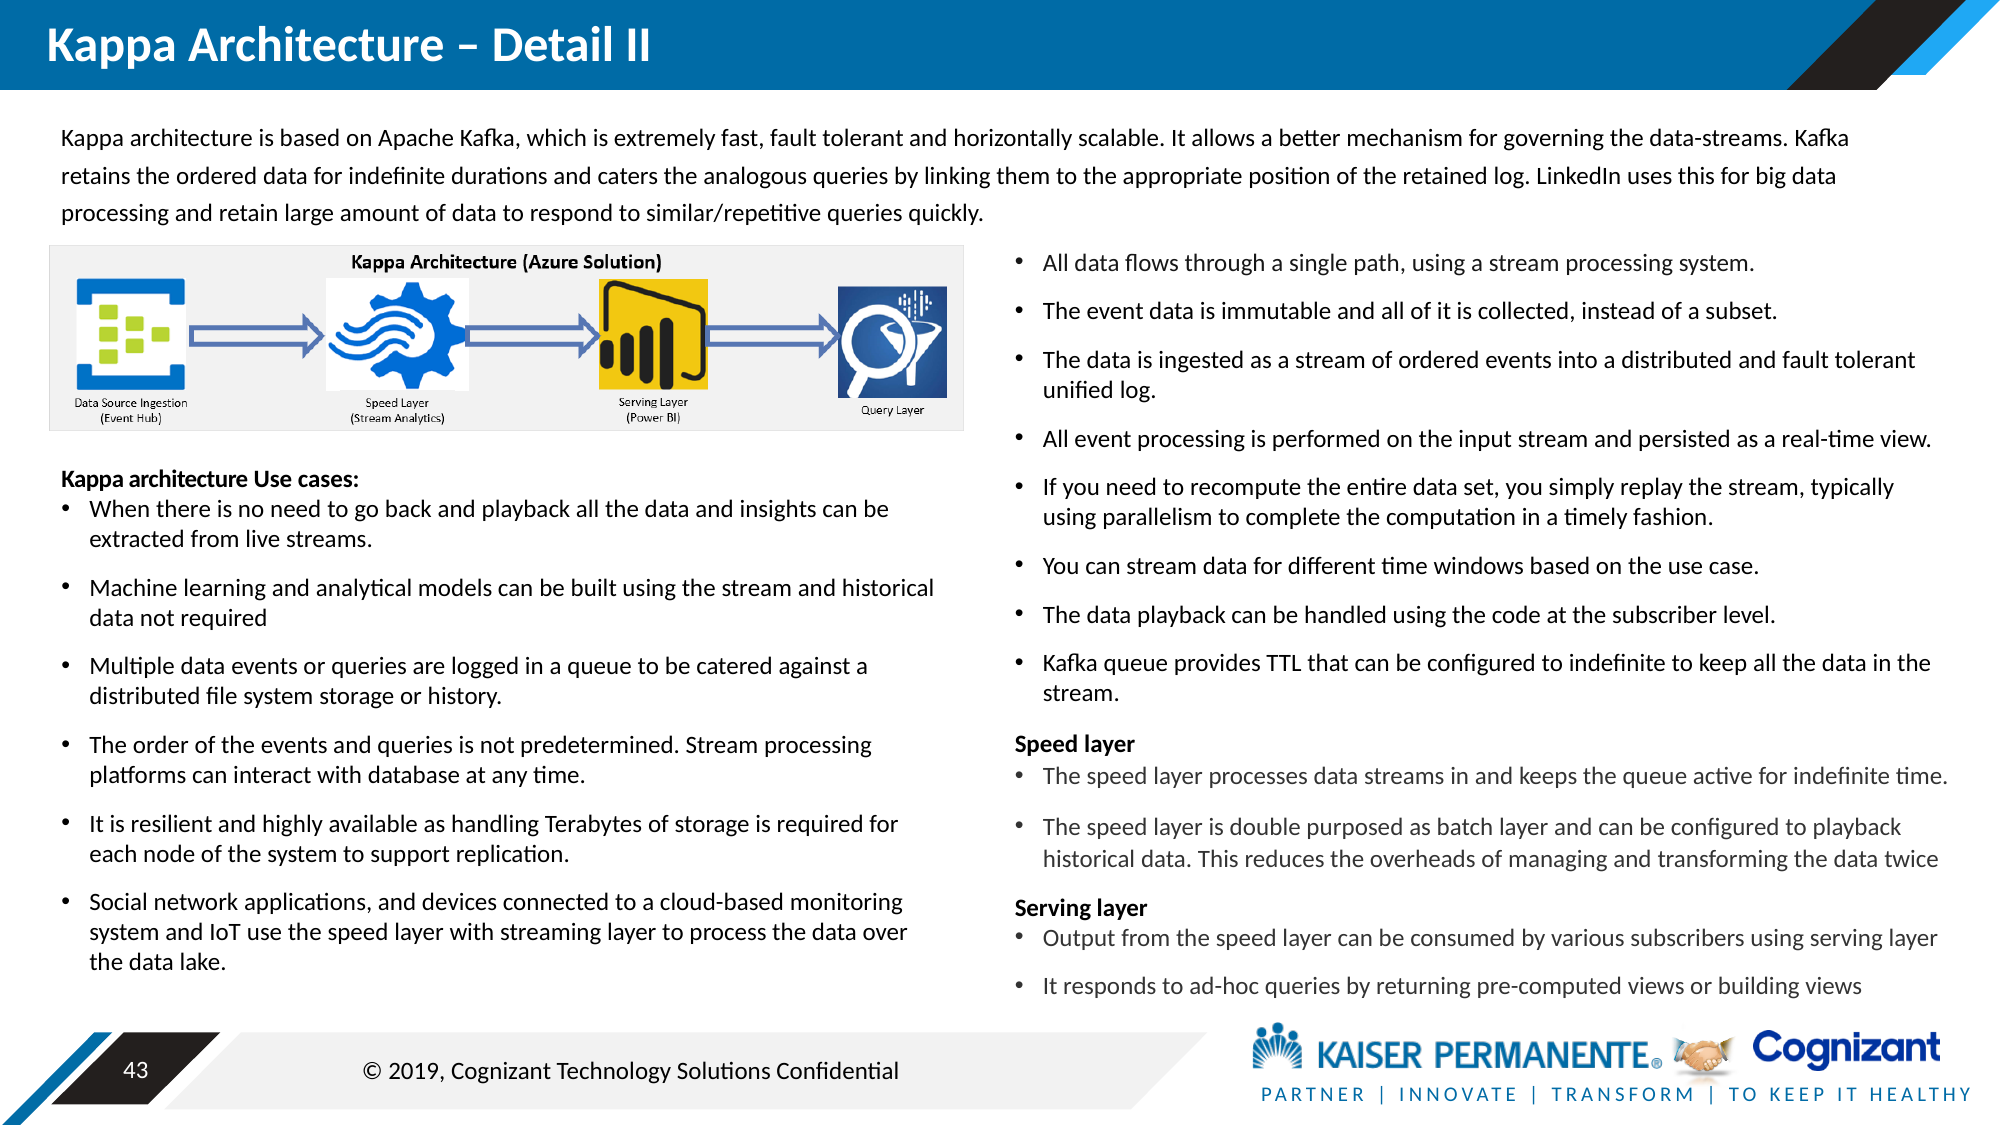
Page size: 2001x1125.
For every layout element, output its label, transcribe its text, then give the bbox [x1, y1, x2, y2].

text_box All data flows through a single path, using a stream processing system. The event data is immutable and all of it is collected, instead of a subset. The data is ingested as a stream of ordered events into a distributed and fault tolerant unified log. All event processing is performed on the input stream and persisted as a real-time view. If you need to recompute the entire data set, you simply replay the stream, typically using parallelism to complete the computation in a timely fashion. You can stream data for different time windows based on the use case. The data playback can be handled using the code at the subscriber level. Kafka queue provides TTL that can be configured to indefinite to keep all the data in the stream. Speed layer The speed layer processes data streams in and keeps the queue active for indefinite time. The speed layer is double purposed as batch layer and can be configured to playback historical data. This reduces the overheads of managing and transforming the data twice Serving layer Output from the speed layer can be consumed by various subscribers using serving layer It responds to ad-hoc queries by returning pre-computed views or building views [999, 238, 1969, 1008]
picture [1753, 1030, 1940, 1071]
title Kappa Architecture – Detail II [32, 0, 1793, 90]
picture [1665, 1018, 1740, 1093]
picture [1251, 1022, 1664, 1069]
picture [46, 241, 968, 435]
text_box Kappa architecture is based on Apache Kafka, which is extremely fast, fault tolerant and horizontally scalable. It allows a better mechanism for governing the data-streams. Kafka retains the ordered data for indefinite durations and caters the analogous queries by linking them to the appropriate position of the retained log. LinkedIn uses this for big data processing and retain large amount of data to respond to similar/repetitive queries quickly. [46, 106, 1934, 234]
text_box Kappa architecture Use cases: When there is no need to go back and playback all the data and insights can be extracted from live streams. Machine learning and analytical models can be built using the stream and historical data not required Multiple data events or queries are logged in a queue to be catered against a distributed file system storage or history. The order of the events and queries is not predetermined. Stream processing platforms can interact with database at any time. It is resilient and highly available as handling Terabytes of storage is required for each node of the system to support replication. Social network applications, and devices connected to a cloud-based monitoring system and IoT use the speed layer with streaming layer to process the data over the data lake. [46, 455, 954, 983]
